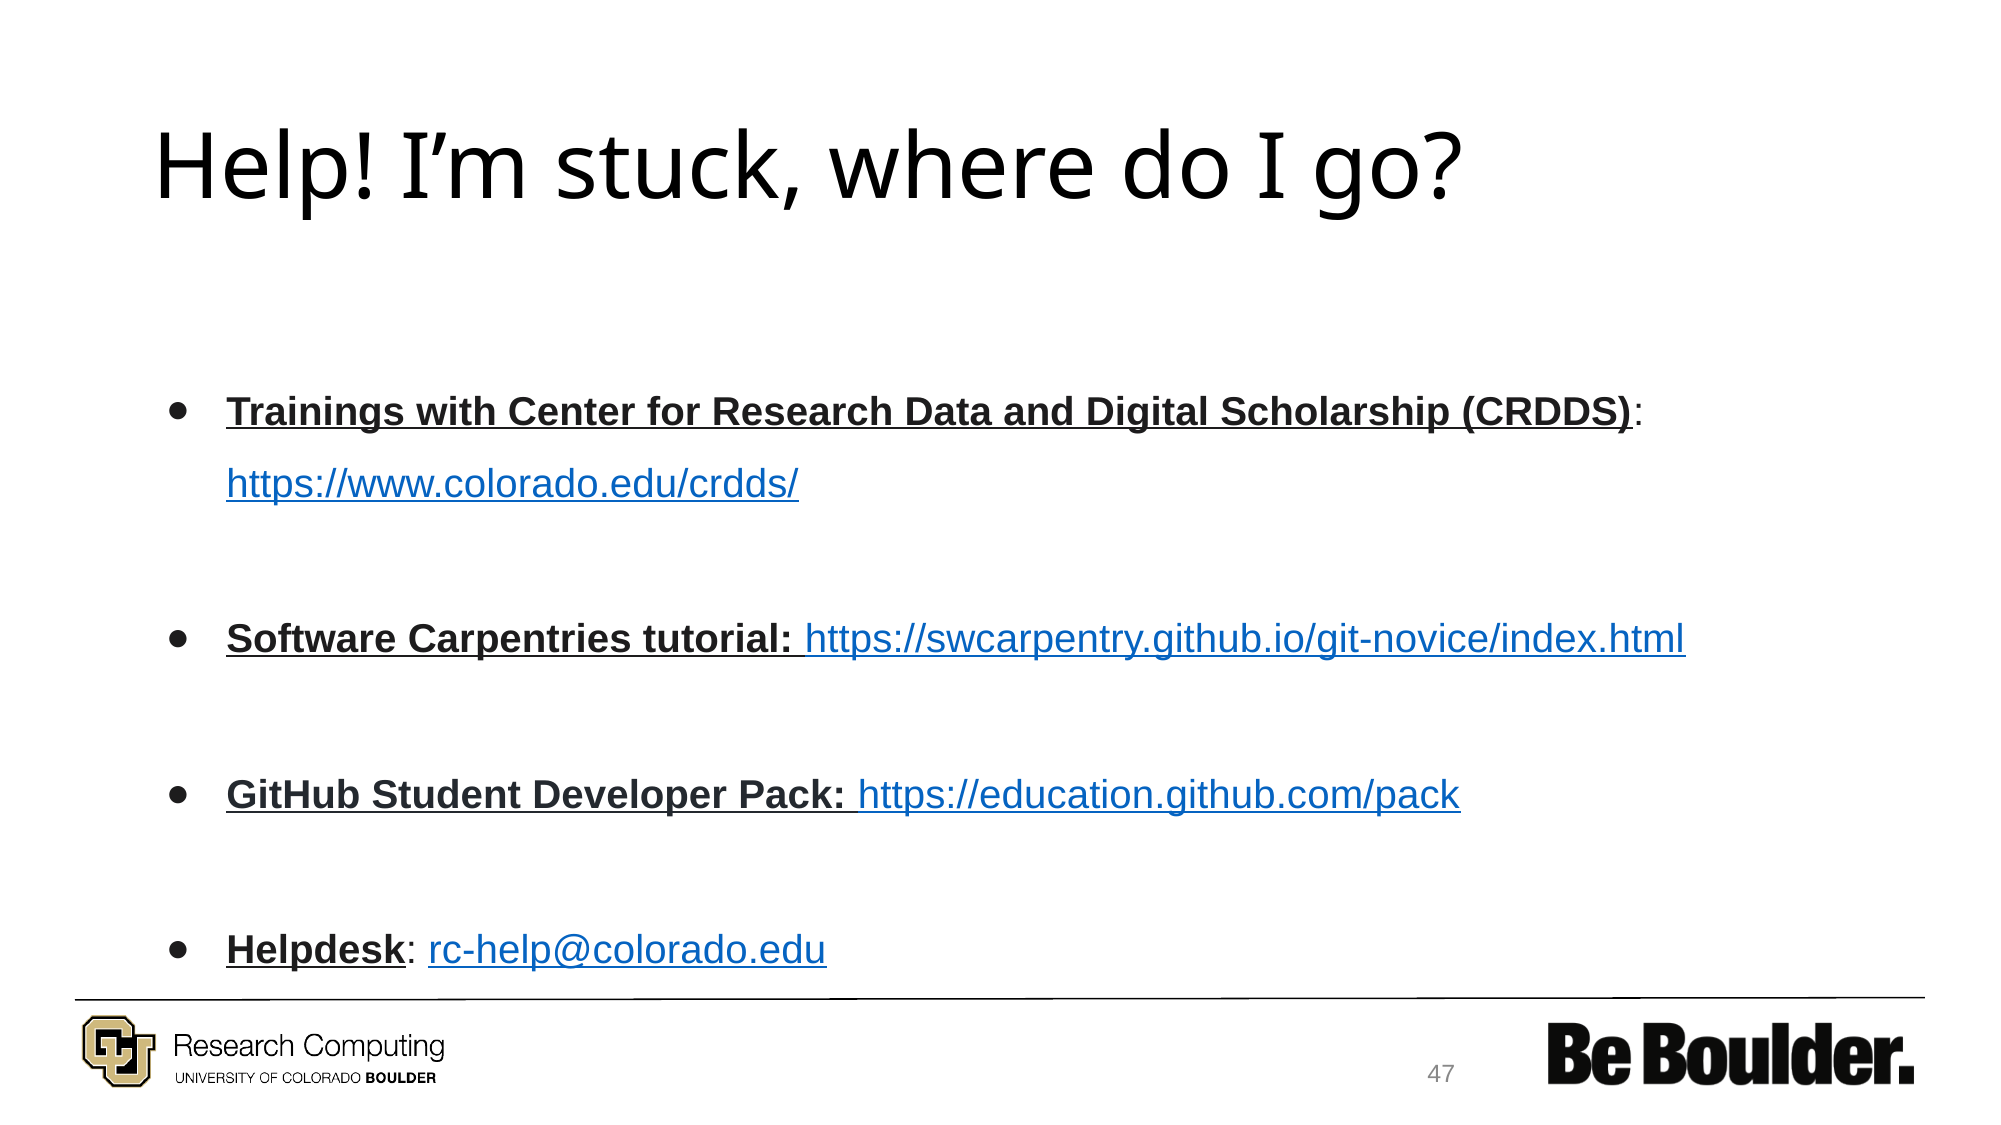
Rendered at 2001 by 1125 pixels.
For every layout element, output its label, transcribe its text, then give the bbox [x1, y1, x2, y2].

picture [81, 1015, 444, 1088]
list Trainings with Center for Research Data and Digital Scholarship (CRDDS): https://www.colorado.edu/crdds/ Software Carpentries tutorial: https://swcarpentry.github.io/git-novice/index.html GitHub Student Developer Pack: https://education.github.com/pack Helpdesk: rc-help@colorado.edu [137, 299, 1863, 983]
title Help! I’m stuck, where do I go? [137, 59, 1863, 278]
slide_number 47 [1412, 1042, 1525, 1103]
picture [1524, 1015, 1938, 1088]
